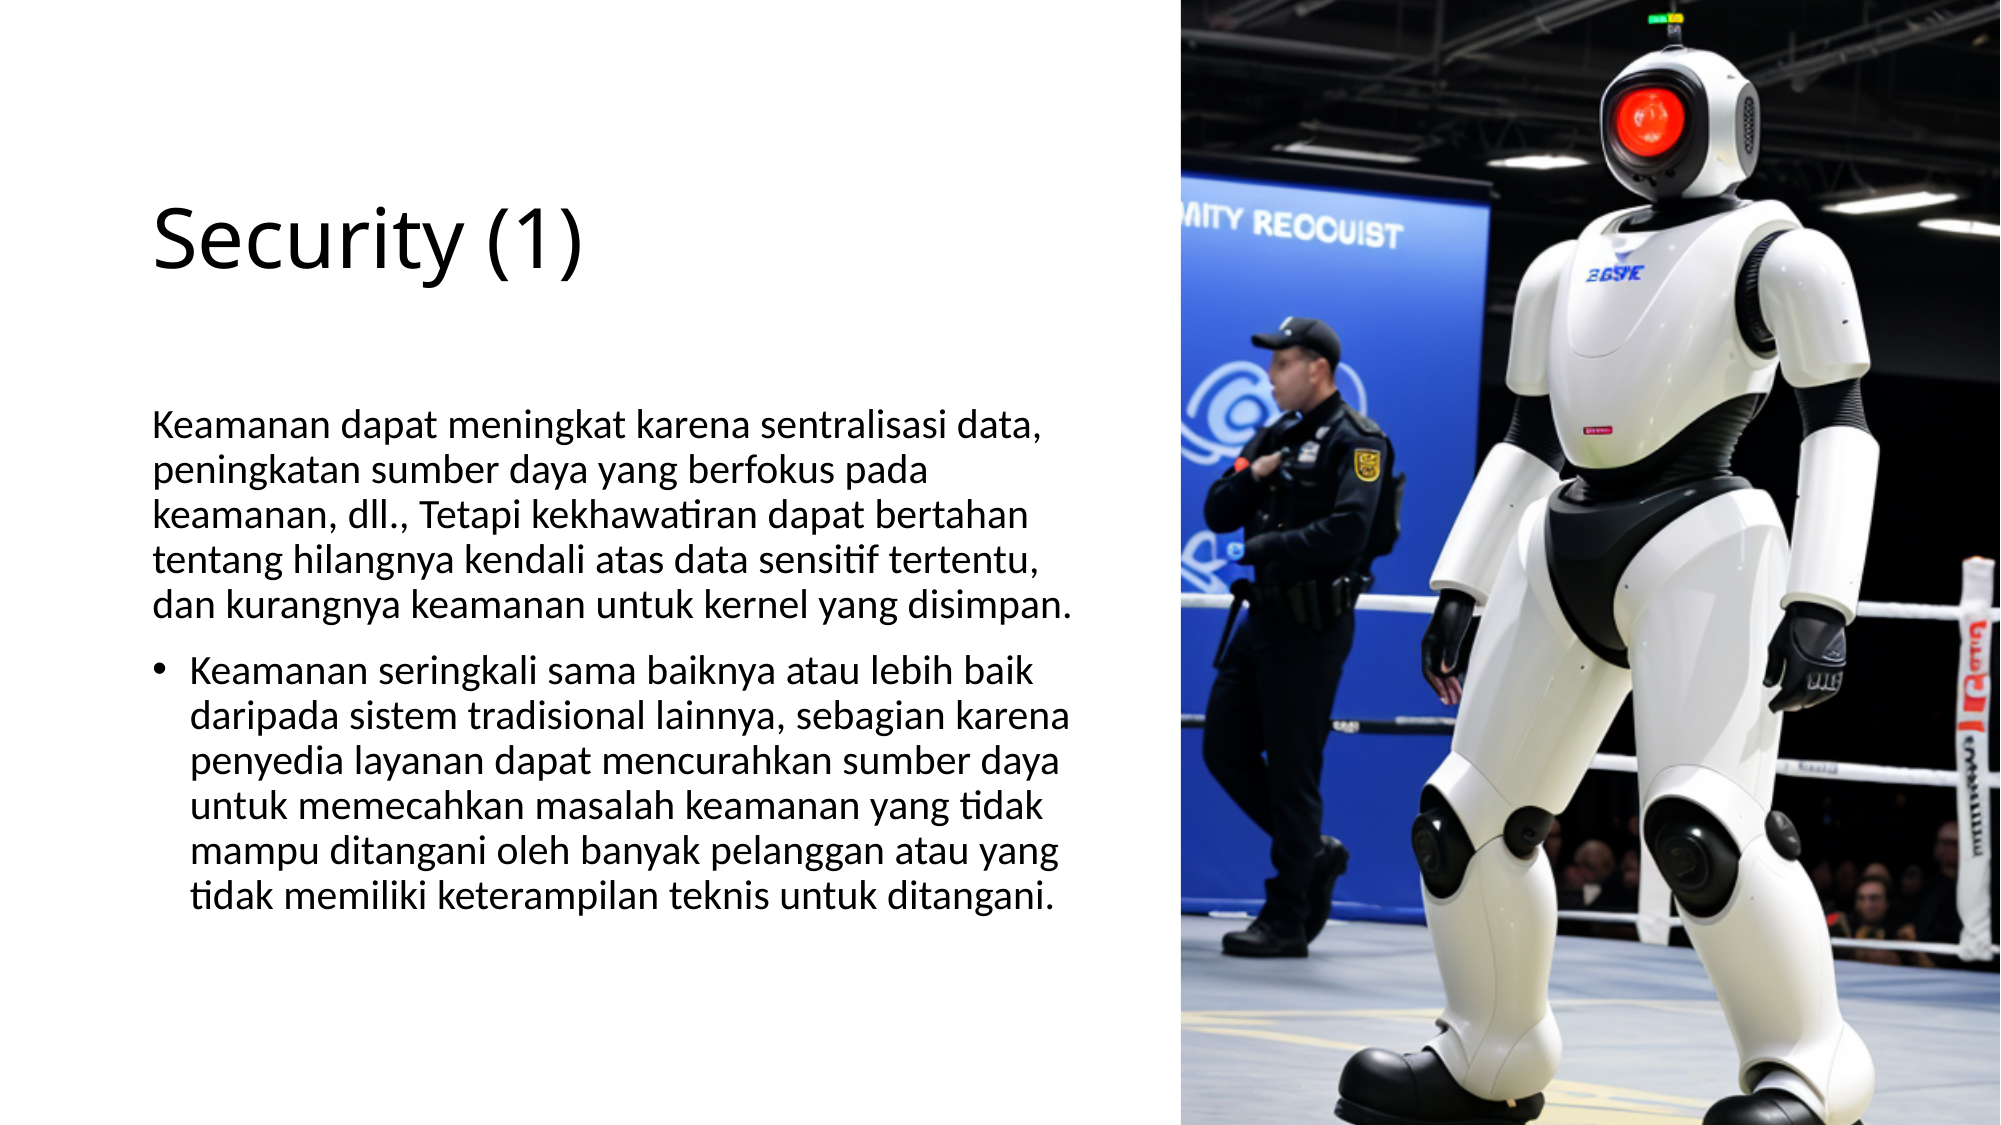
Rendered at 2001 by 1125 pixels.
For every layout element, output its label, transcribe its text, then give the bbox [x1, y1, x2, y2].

title Security (1) [137, 118, 1122, 365]
list Keamanan dapat meningkat karena sentralisasi data, peningkatan sumber daya yang berfokus pada keamanan, dll., Tetapi kekhawatiran dapat bertahan tentang hilangnya kendali atas data sensitif tertentu, dan kurangnya keamanan untuk kernel yang disimpan. Keamanan seringkali sama baiknya atau lebih baik daripada sistem tradisional lainnya, sebagian karena penyedia layanan dapat mencurahkan sumber daya untuk memecahkan masalah keamanan yang tidak mampu ditangani oleh banyak pelanggan atau yang tidak memiliki keterampilan teknis untuk ditangani. [137, 394, 1122, 1007]
text_box [0, 0, 1180, 1125]
picture [1180, 0, 2000, 1125]
